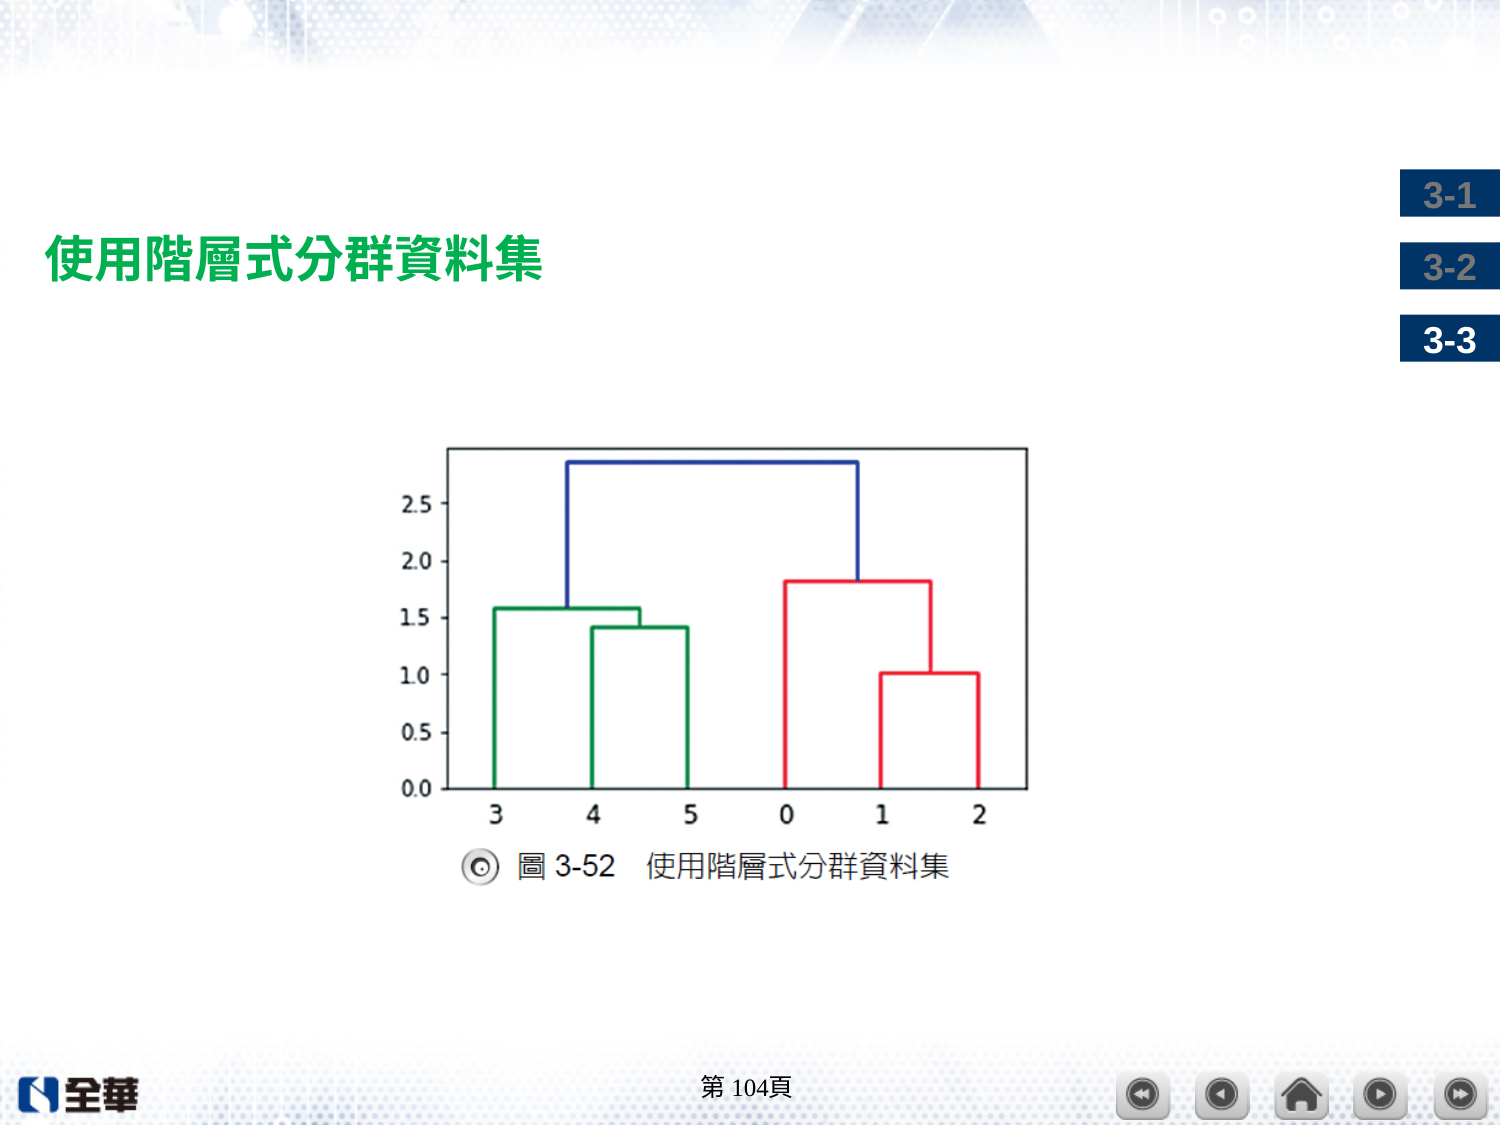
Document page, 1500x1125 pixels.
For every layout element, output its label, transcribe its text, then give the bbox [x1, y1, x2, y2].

picture [0, 0, 1500, 1125]
list 使用階層式分群資料集 [29, 219, 1386, 1048]
